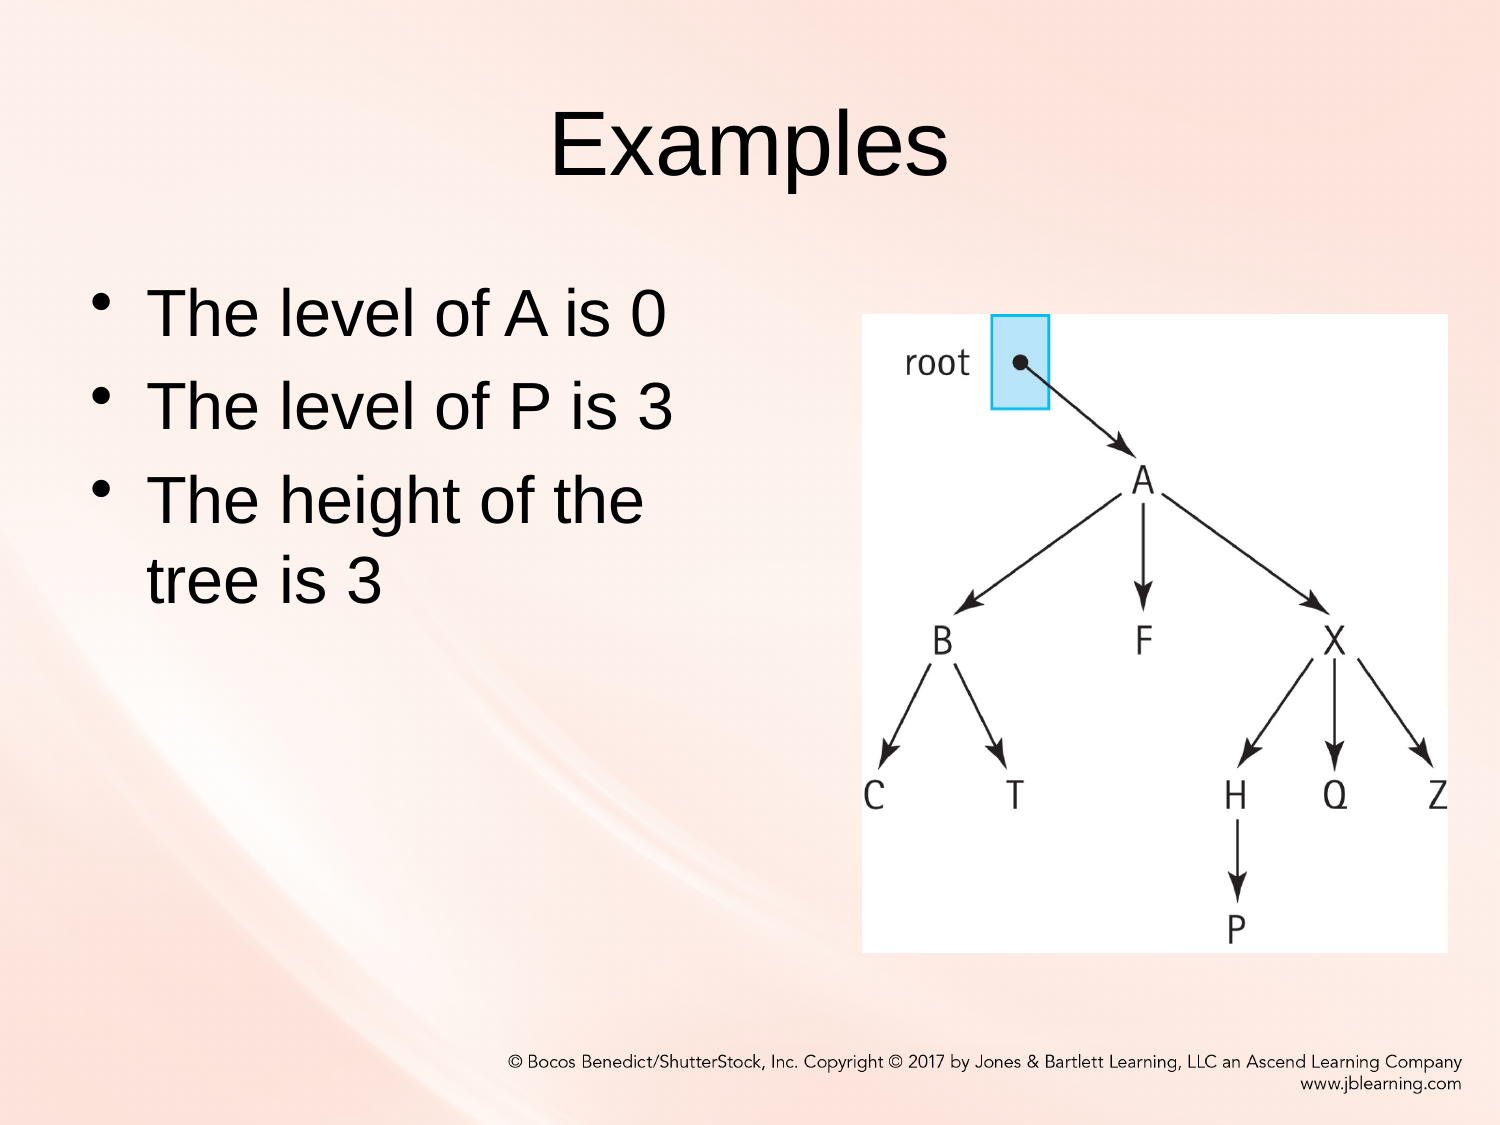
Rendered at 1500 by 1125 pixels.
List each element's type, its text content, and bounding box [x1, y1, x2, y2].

title Examples [75, 45, 1425, 233]
list The level of A is 0 The level of P is 3 The height of the tree is 3 [75, 262, 775, 1005]
picture [0, 0, 1500, 1125]
